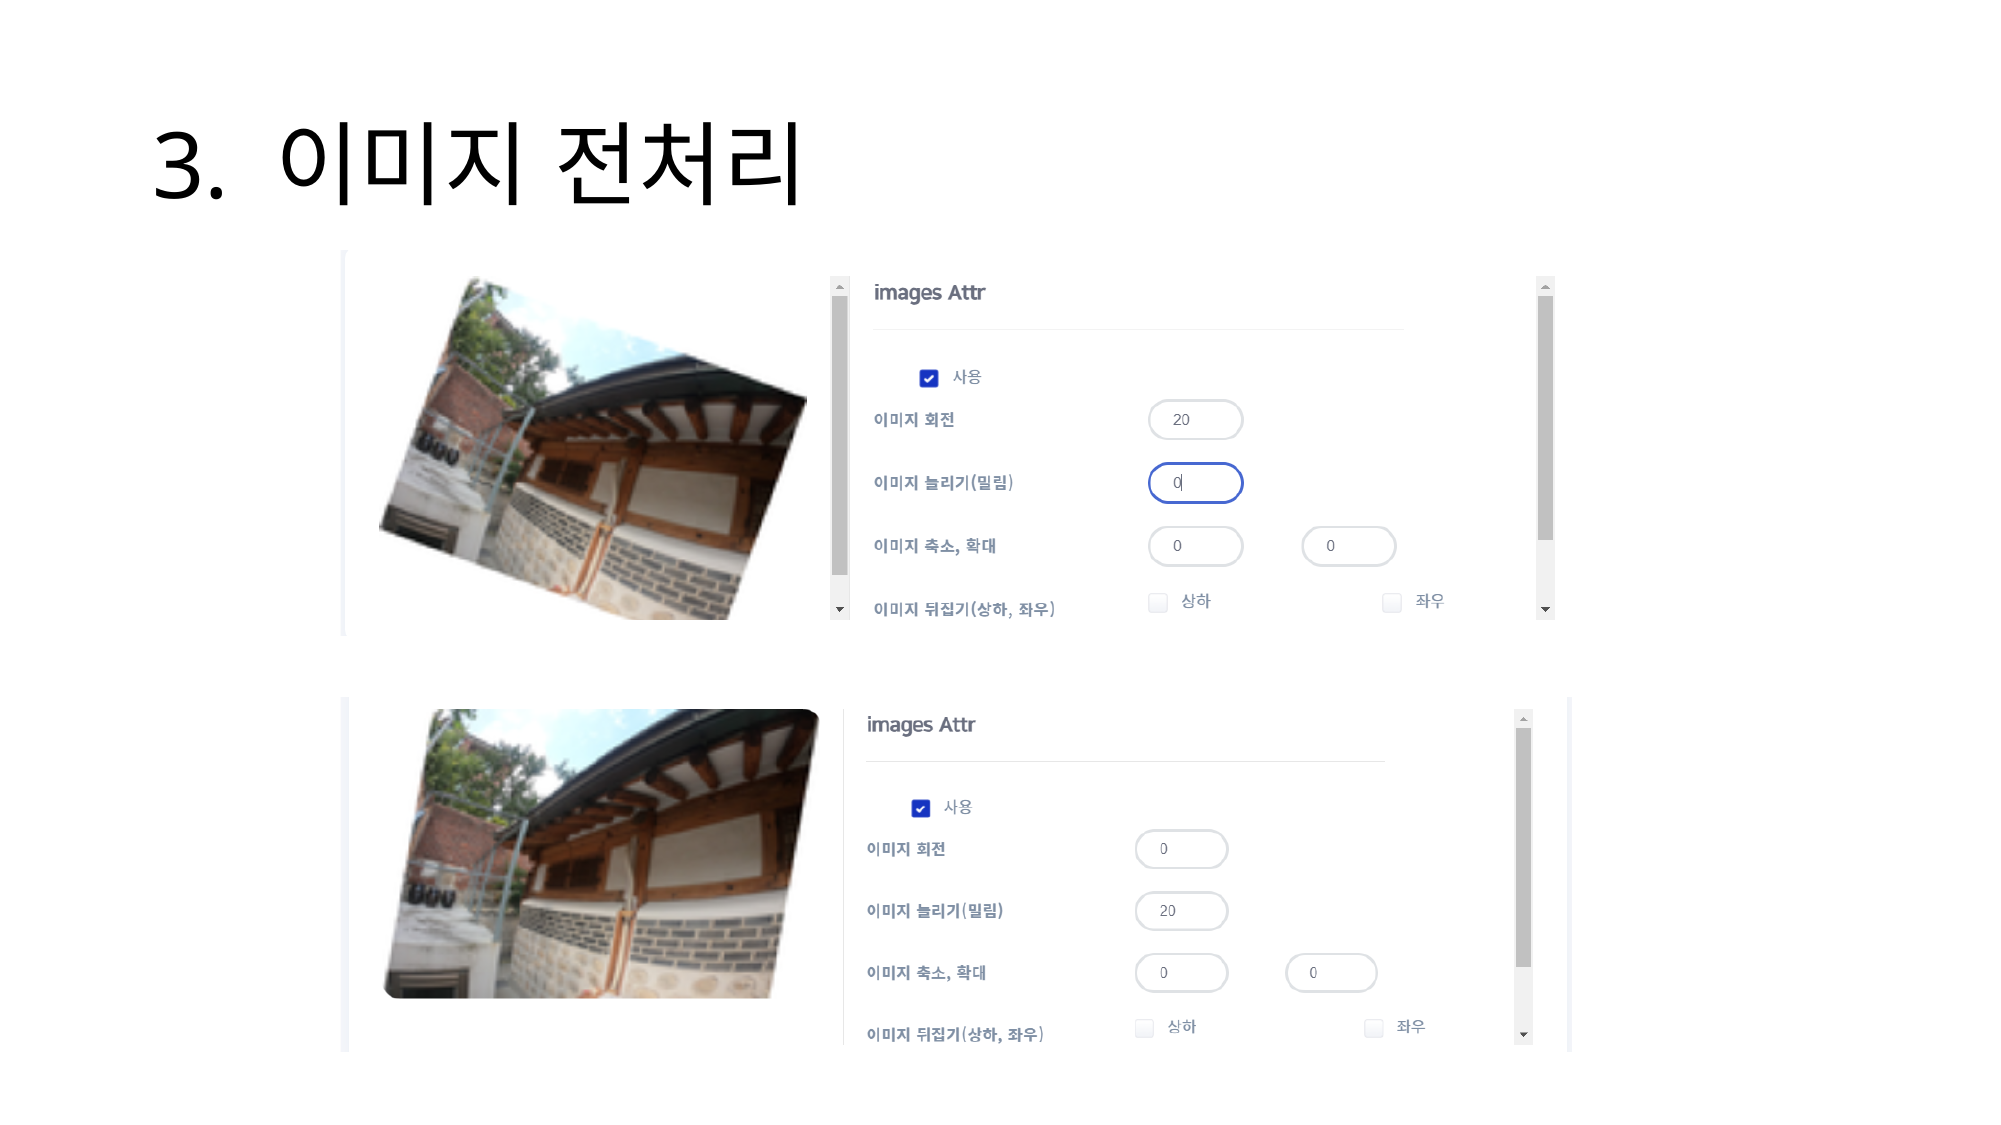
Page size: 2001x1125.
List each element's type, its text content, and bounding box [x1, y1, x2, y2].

picture [340, 697, 1572, 1052]
title 3. 이미지 전처리 [137, 59, 1863, 278]
picture [340, 250, 1572, 636]
